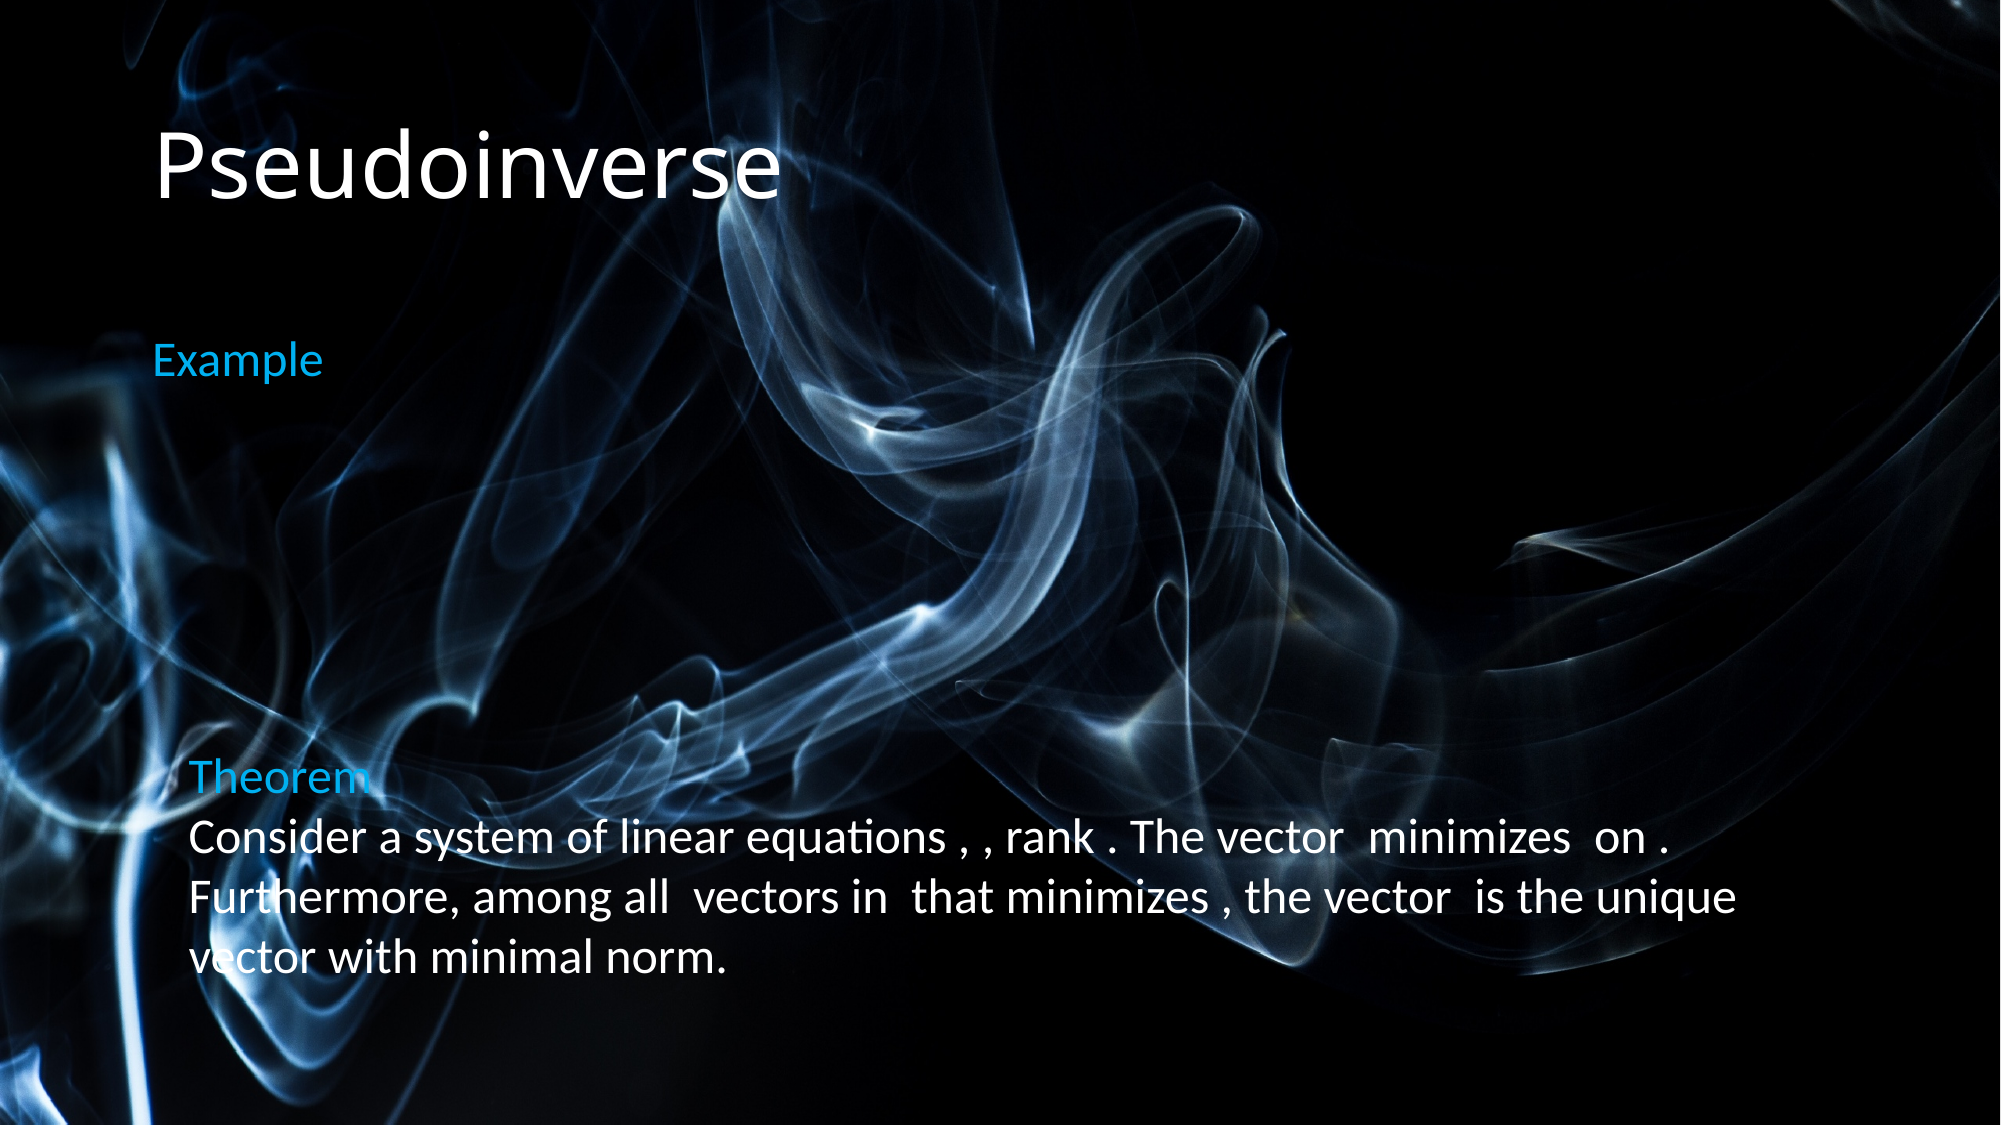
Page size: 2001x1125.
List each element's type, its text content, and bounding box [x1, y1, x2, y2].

title Pseudoinverse [137, 59, 1863, 278]
picture [0, 0, 2001, 1125]
